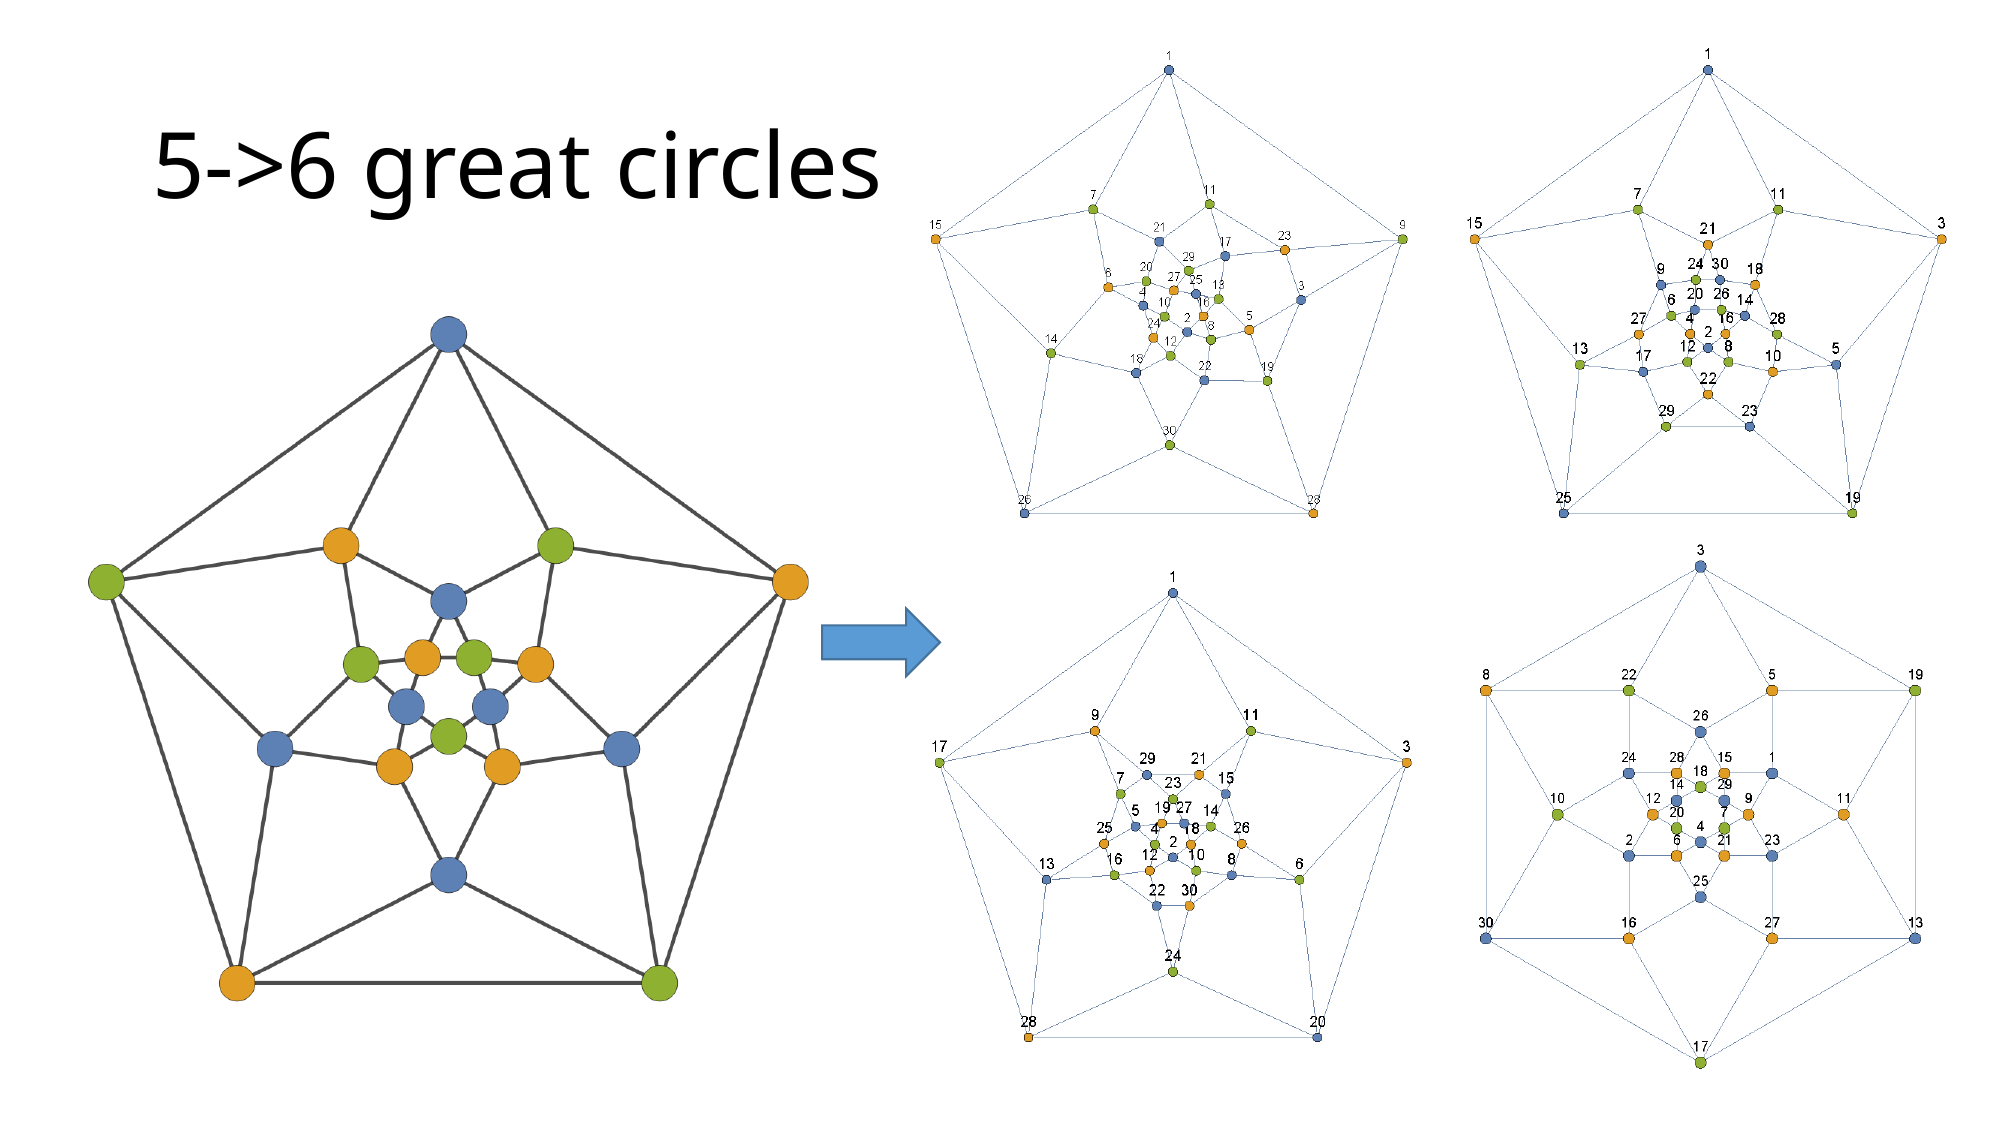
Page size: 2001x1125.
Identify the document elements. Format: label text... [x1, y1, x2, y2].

picture [902, 556, 1445, 1074]
text_box [823, 624, 902, 661]
title 5->6 great circles [137, 59, 898, 278]
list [73, 301, 823, 1015]
picture [898, 32, 1980, 1099]
